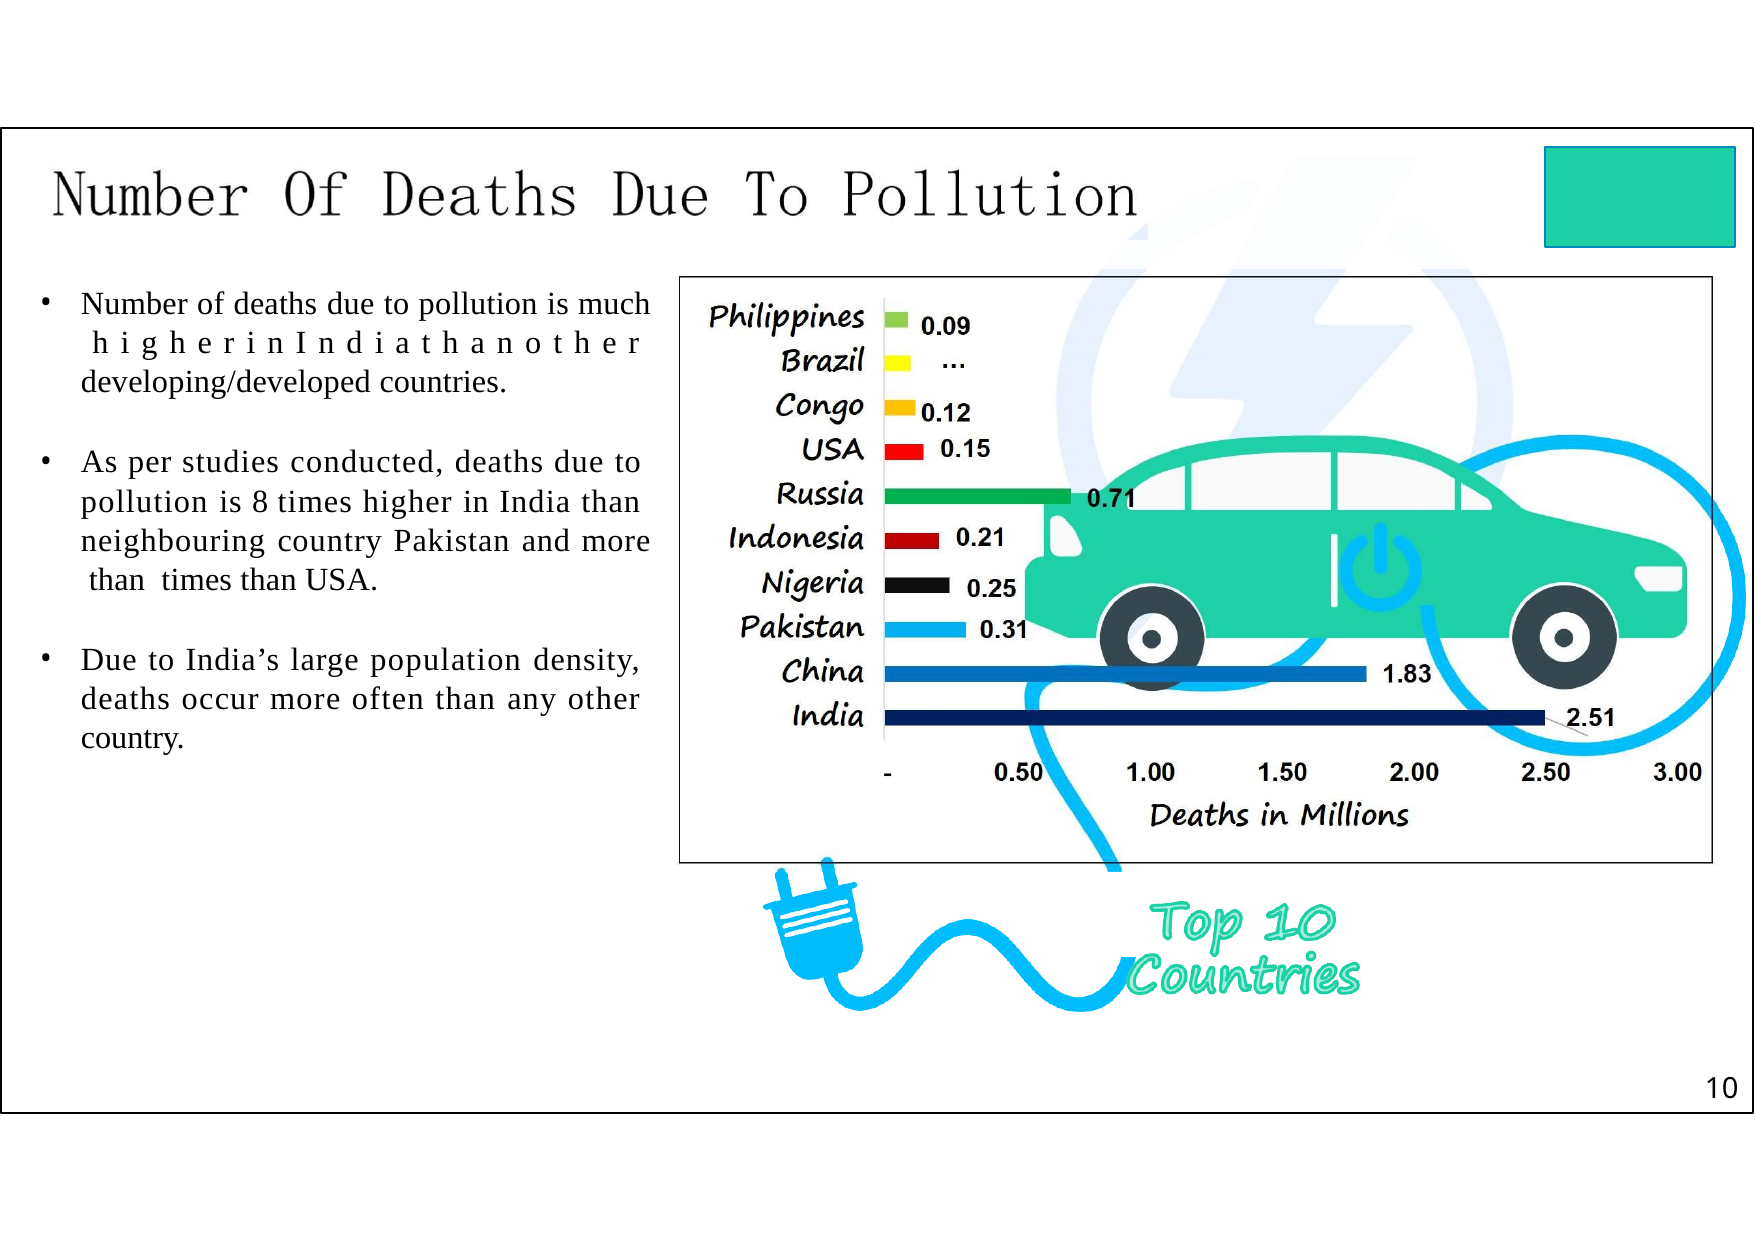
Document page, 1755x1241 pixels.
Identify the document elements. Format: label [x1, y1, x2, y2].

text_box [0, 126, 1754, 1114]
